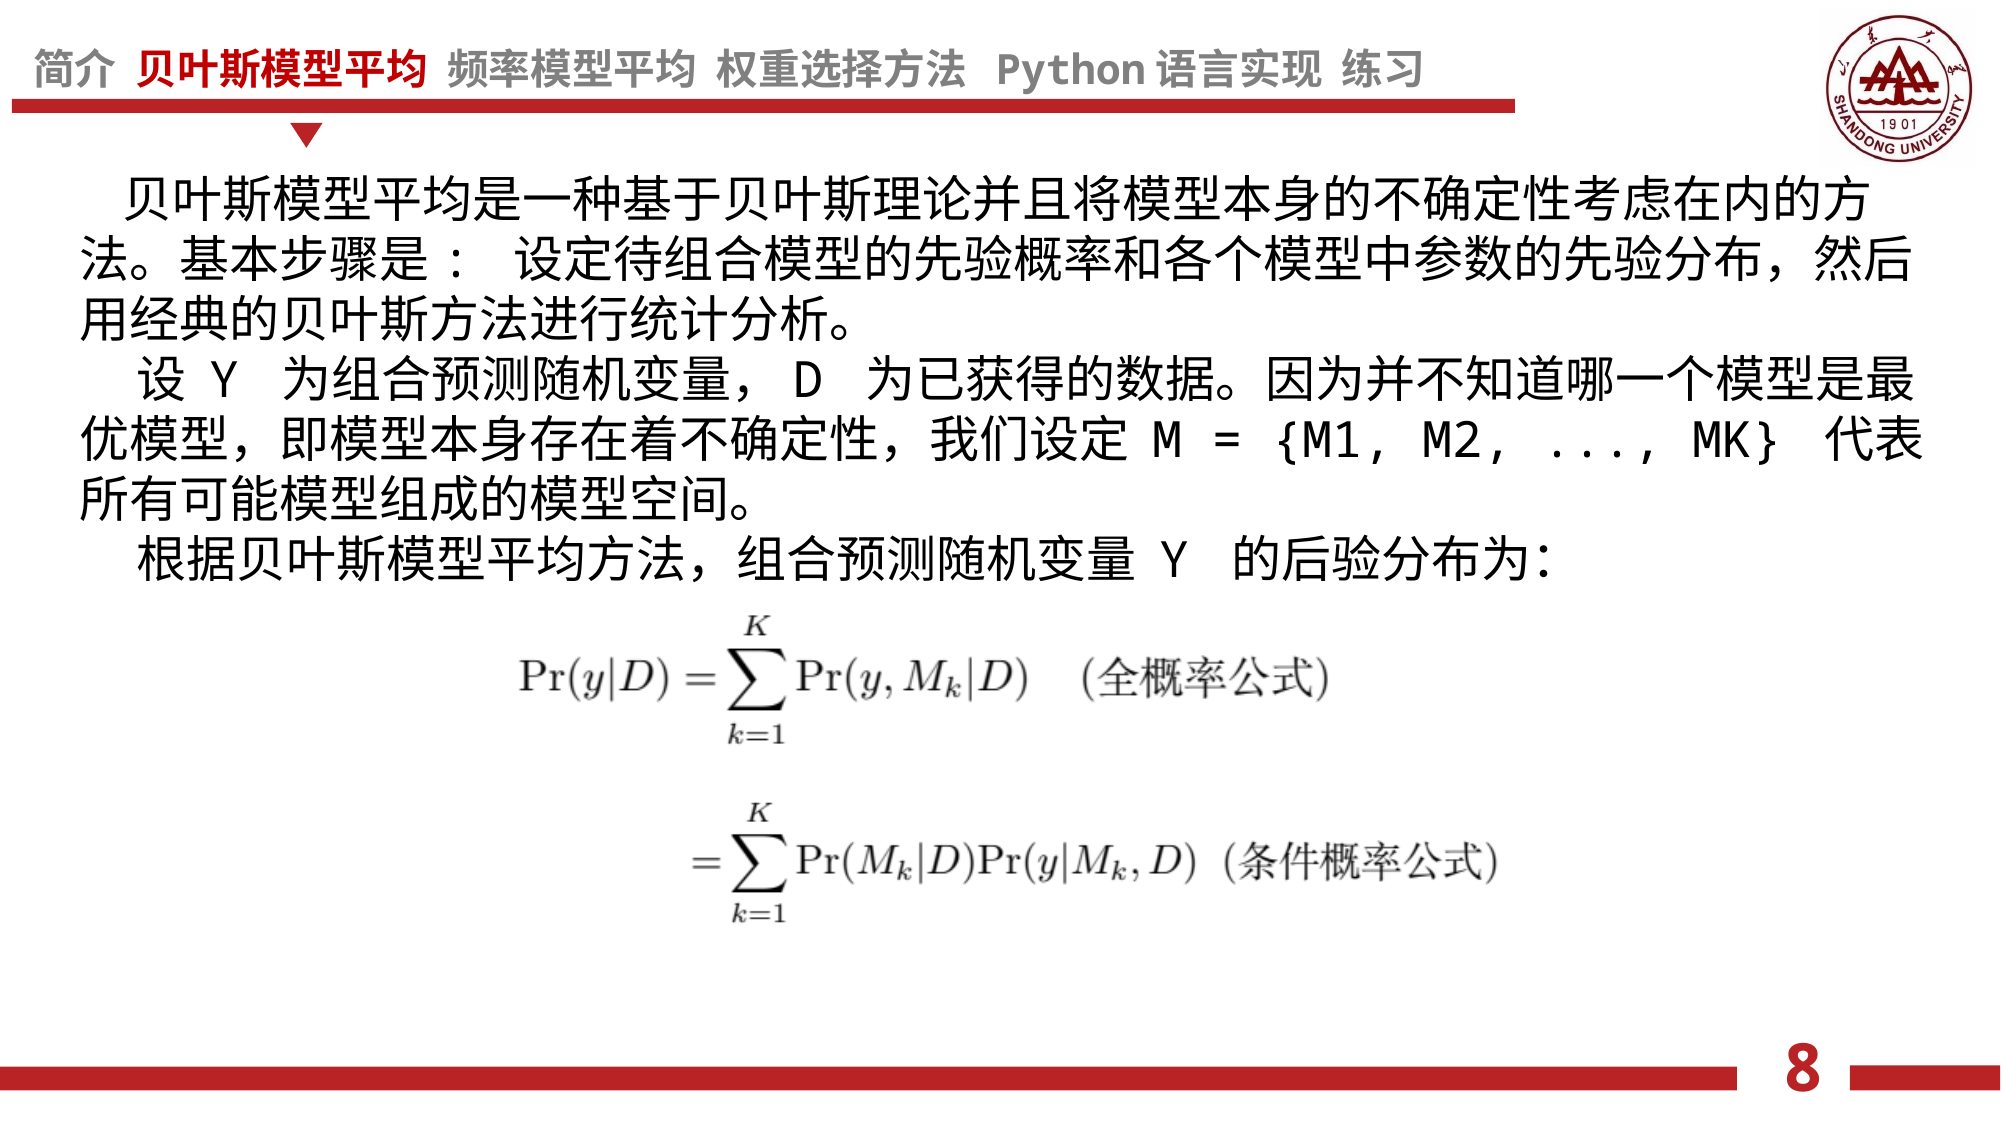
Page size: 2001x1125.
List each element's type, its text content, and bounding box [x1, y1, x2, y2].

picture [1820, 9, 1977, 167]
text_box 贝叶斯模型平均是一种基于贝叶斯理论并且将模型本身的不确定性考虑在内的方法。基本步骤是: 设定待组合模型的先验概率和各个模型中参数的先验分布，然后用经典的贝叶斯方法进行统计分析。 设 Y 为组合预测随机变量，D 为已获得的数据。因为并不知道哪一个模型是最优模型，即模型本身存在着不确定性，我们设定 M = {M1, M2, ..., MK} 代表所有可能模型组成的模型空间。 根据贝叶斯模型平均方法，组合预测随机变量 Y 的后验分布为： [64, 160, 1956, 595]
picture [516, 598, 1338, 760]
picture [672, 789, 1502, 946]
